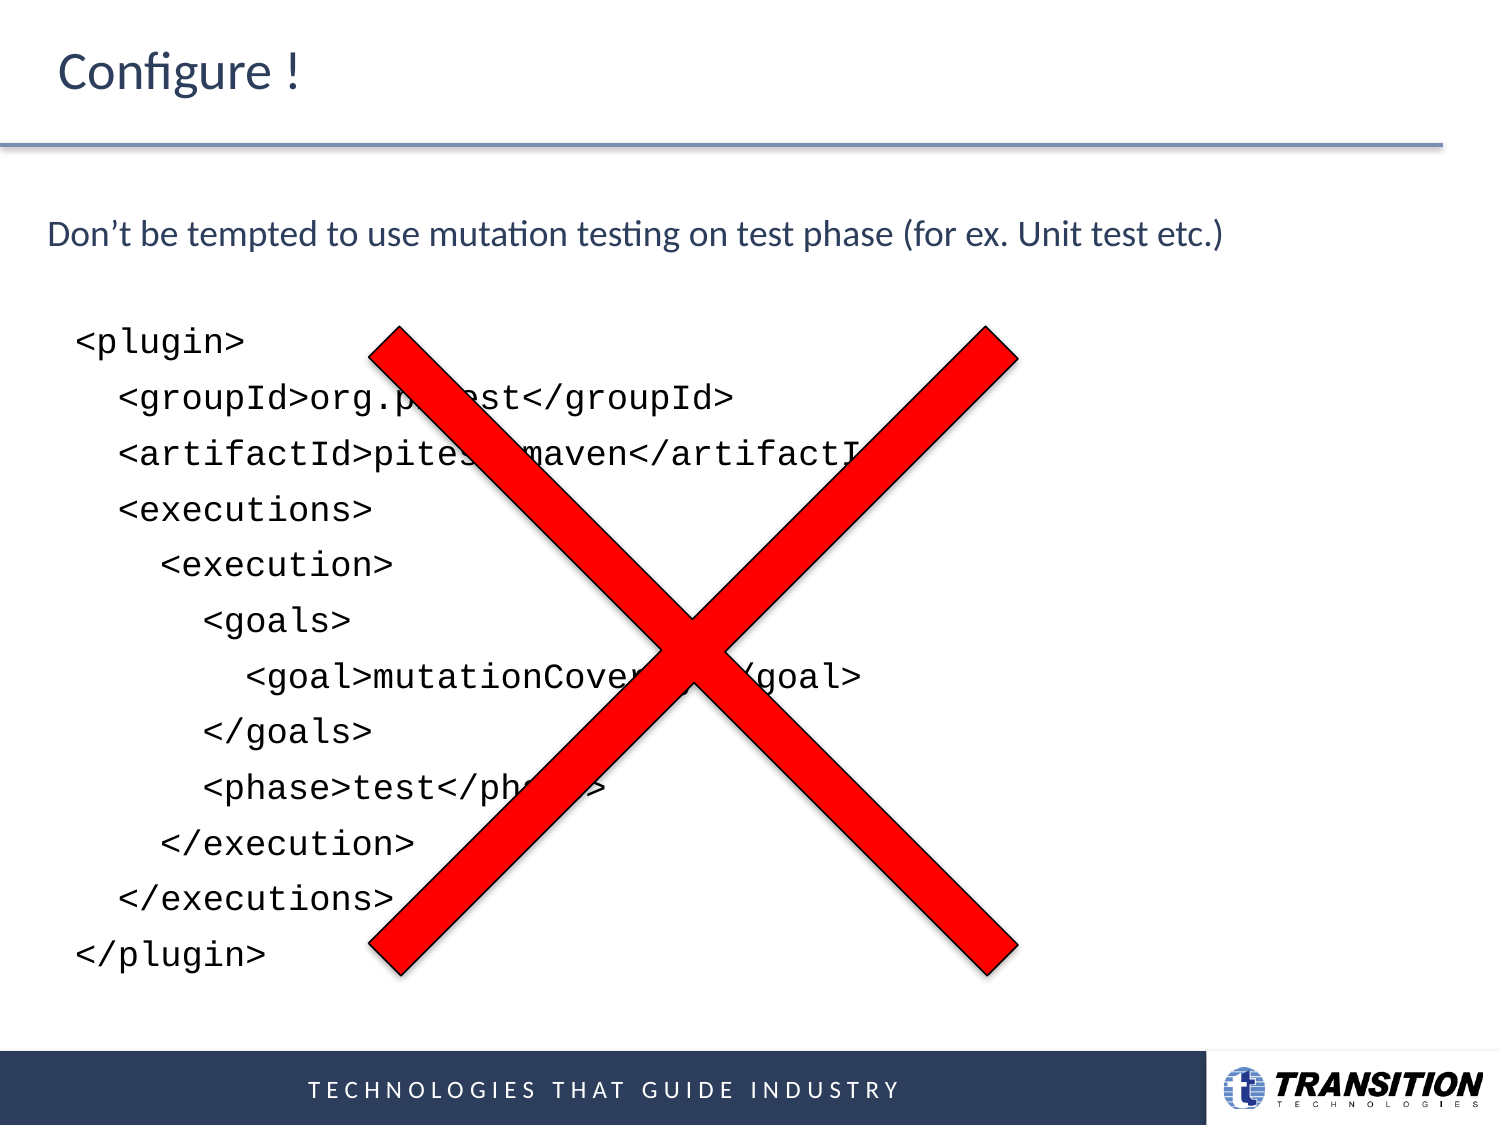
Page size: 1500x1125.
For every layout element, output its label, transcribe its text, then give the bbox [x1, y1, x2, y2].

list Don’t be tempted to use mutation testing on test phase (for ex. Unit test etc.) [0, 201, 1500, 997]
text_box [367, 325, 1019, 977]
text_box <plugin> <groupId>org.pitest</groupId> <artifactId>pitest-maven</artifactId> <executions> <execution> <goals> <goal>mutationCoverage</goal> </goals> <phase>test</phase> </execution> </executions> </plugin> [75, 319, 1425, 983]
title Configure ! [0, 0, 1500, 145]
